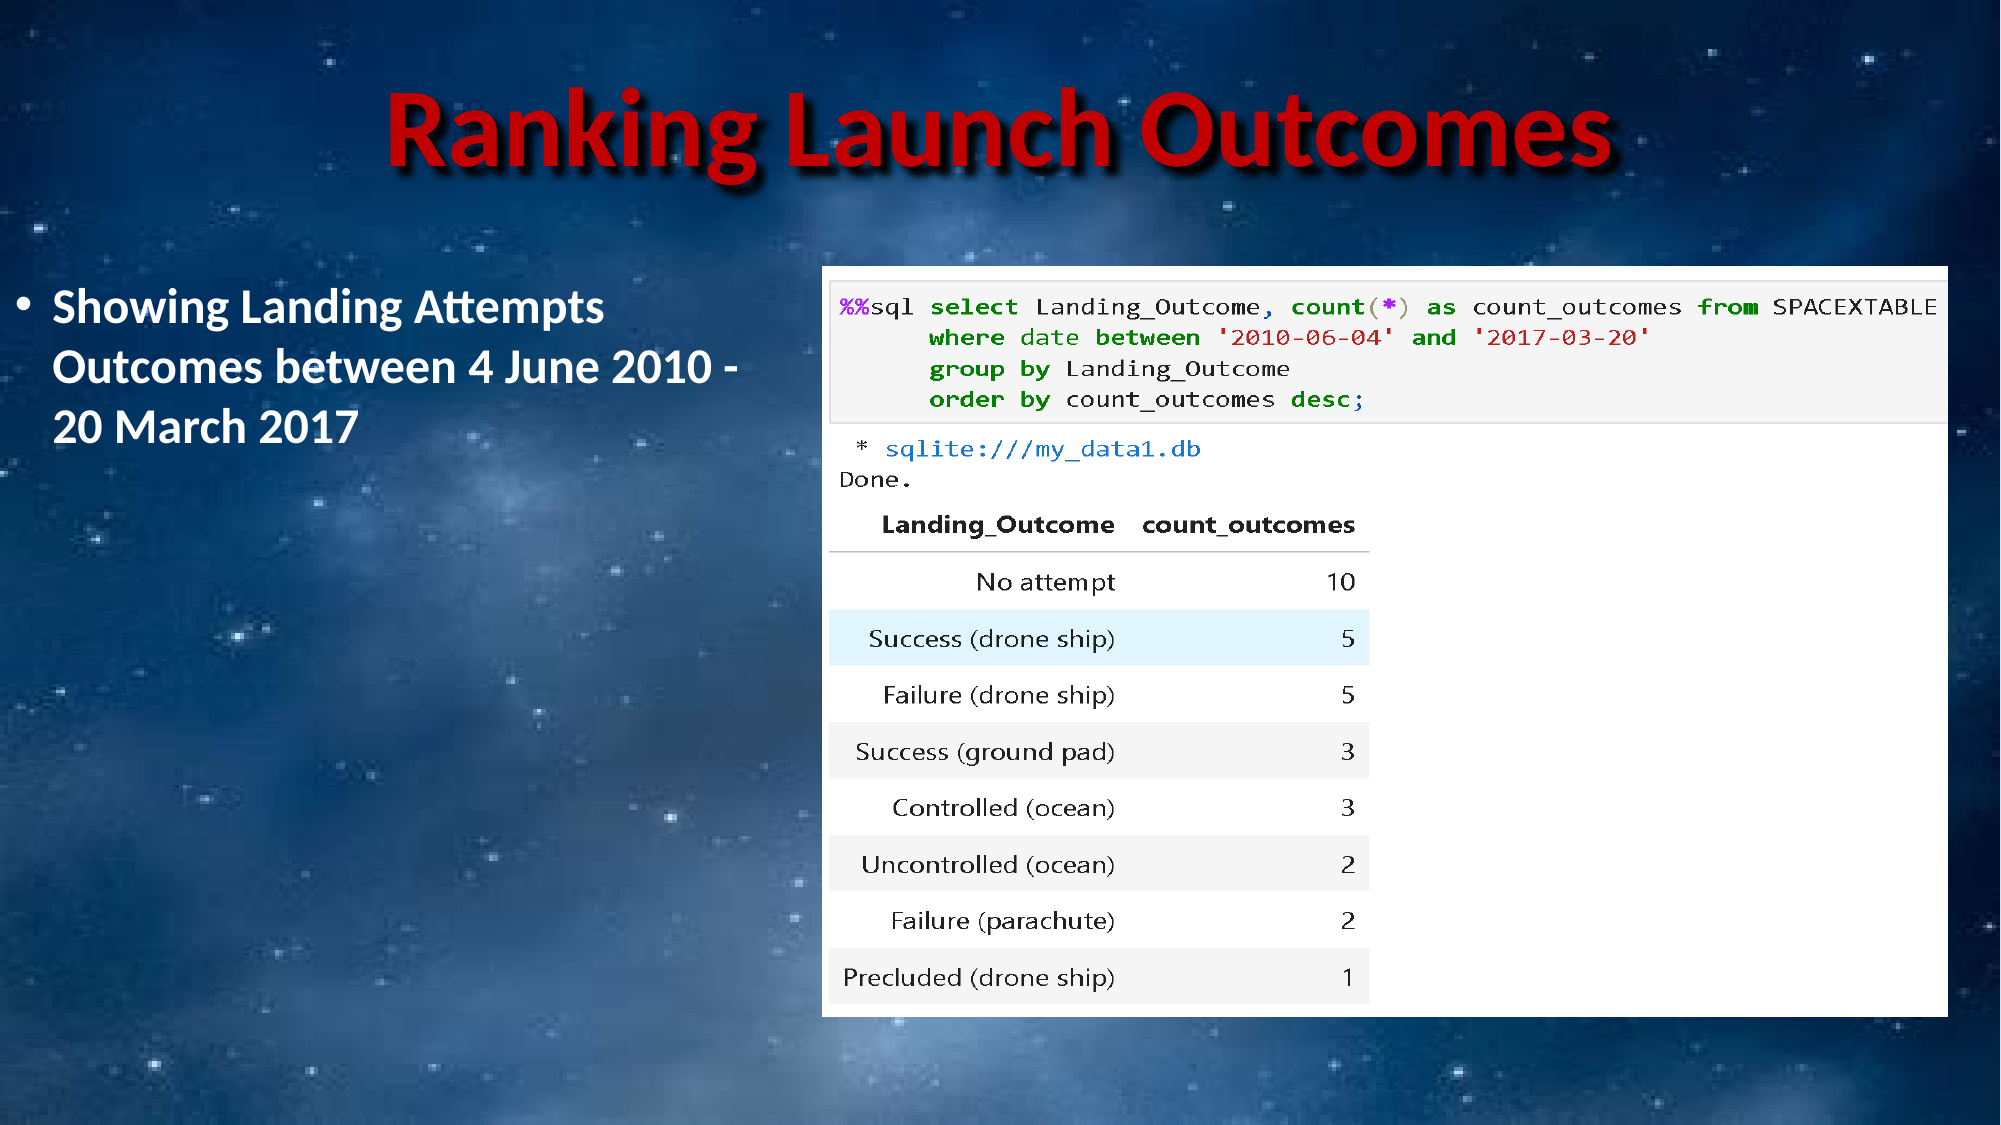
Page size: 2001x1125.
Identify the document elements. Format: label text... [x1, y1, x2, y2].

picture [0, 0, 2001, 1125]
text_box Ranking Launch Outcomes [0, 83, 2000, 193]
text_box Showing Landing Attempts Outcomes between 4 June 2010 - 20 March 2017 [0, 266, 787, 1021]
